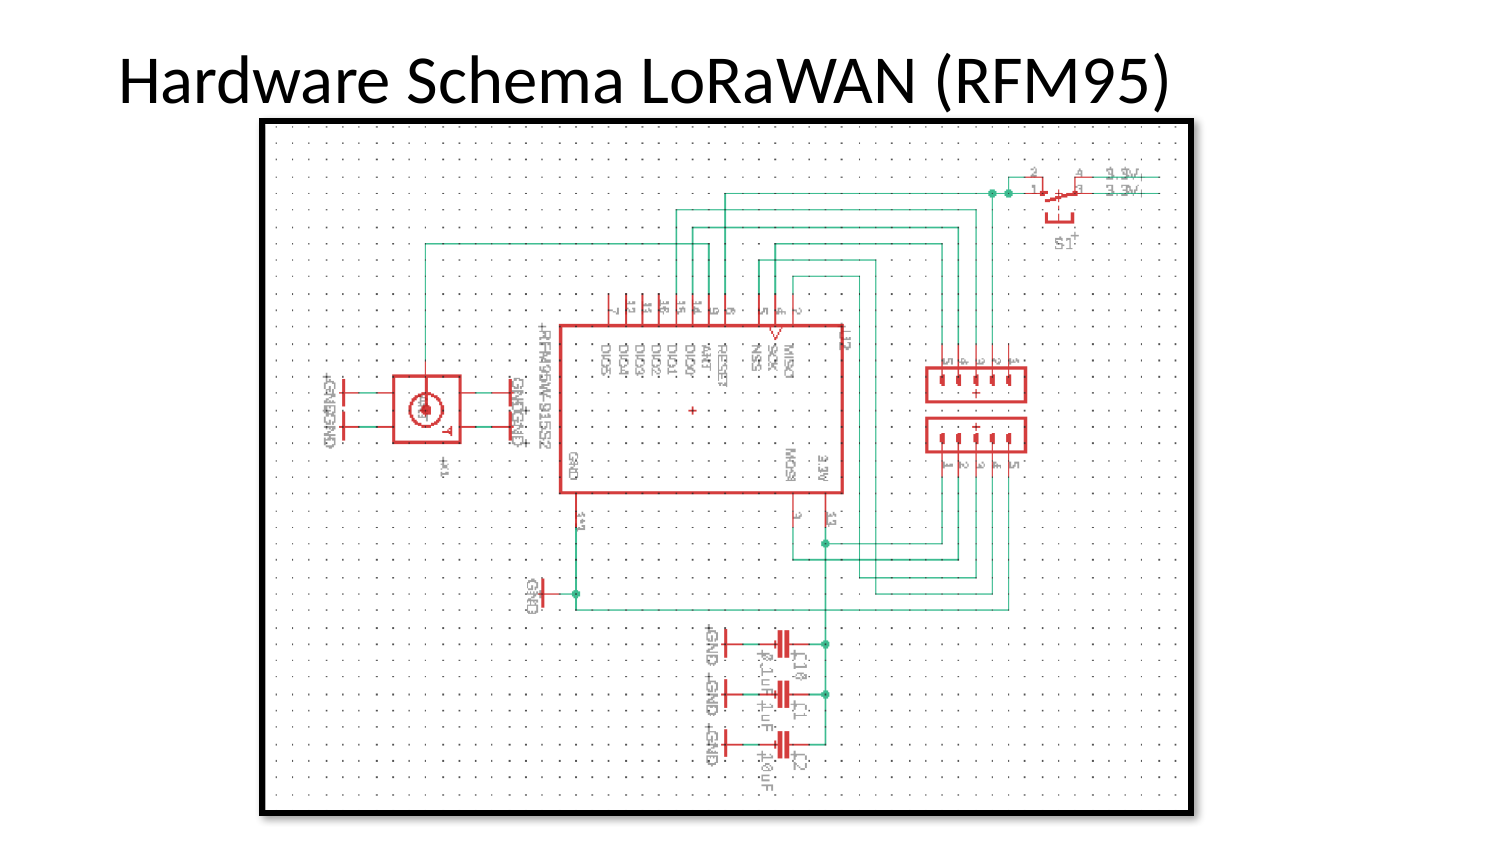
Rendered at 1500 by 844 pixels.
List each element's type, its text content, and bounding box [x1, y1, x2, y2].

title Hardware Schema LoRaWAN (RFM95) [103, 0, 1397, 164]
picture [266, 5, 1188, 844]
